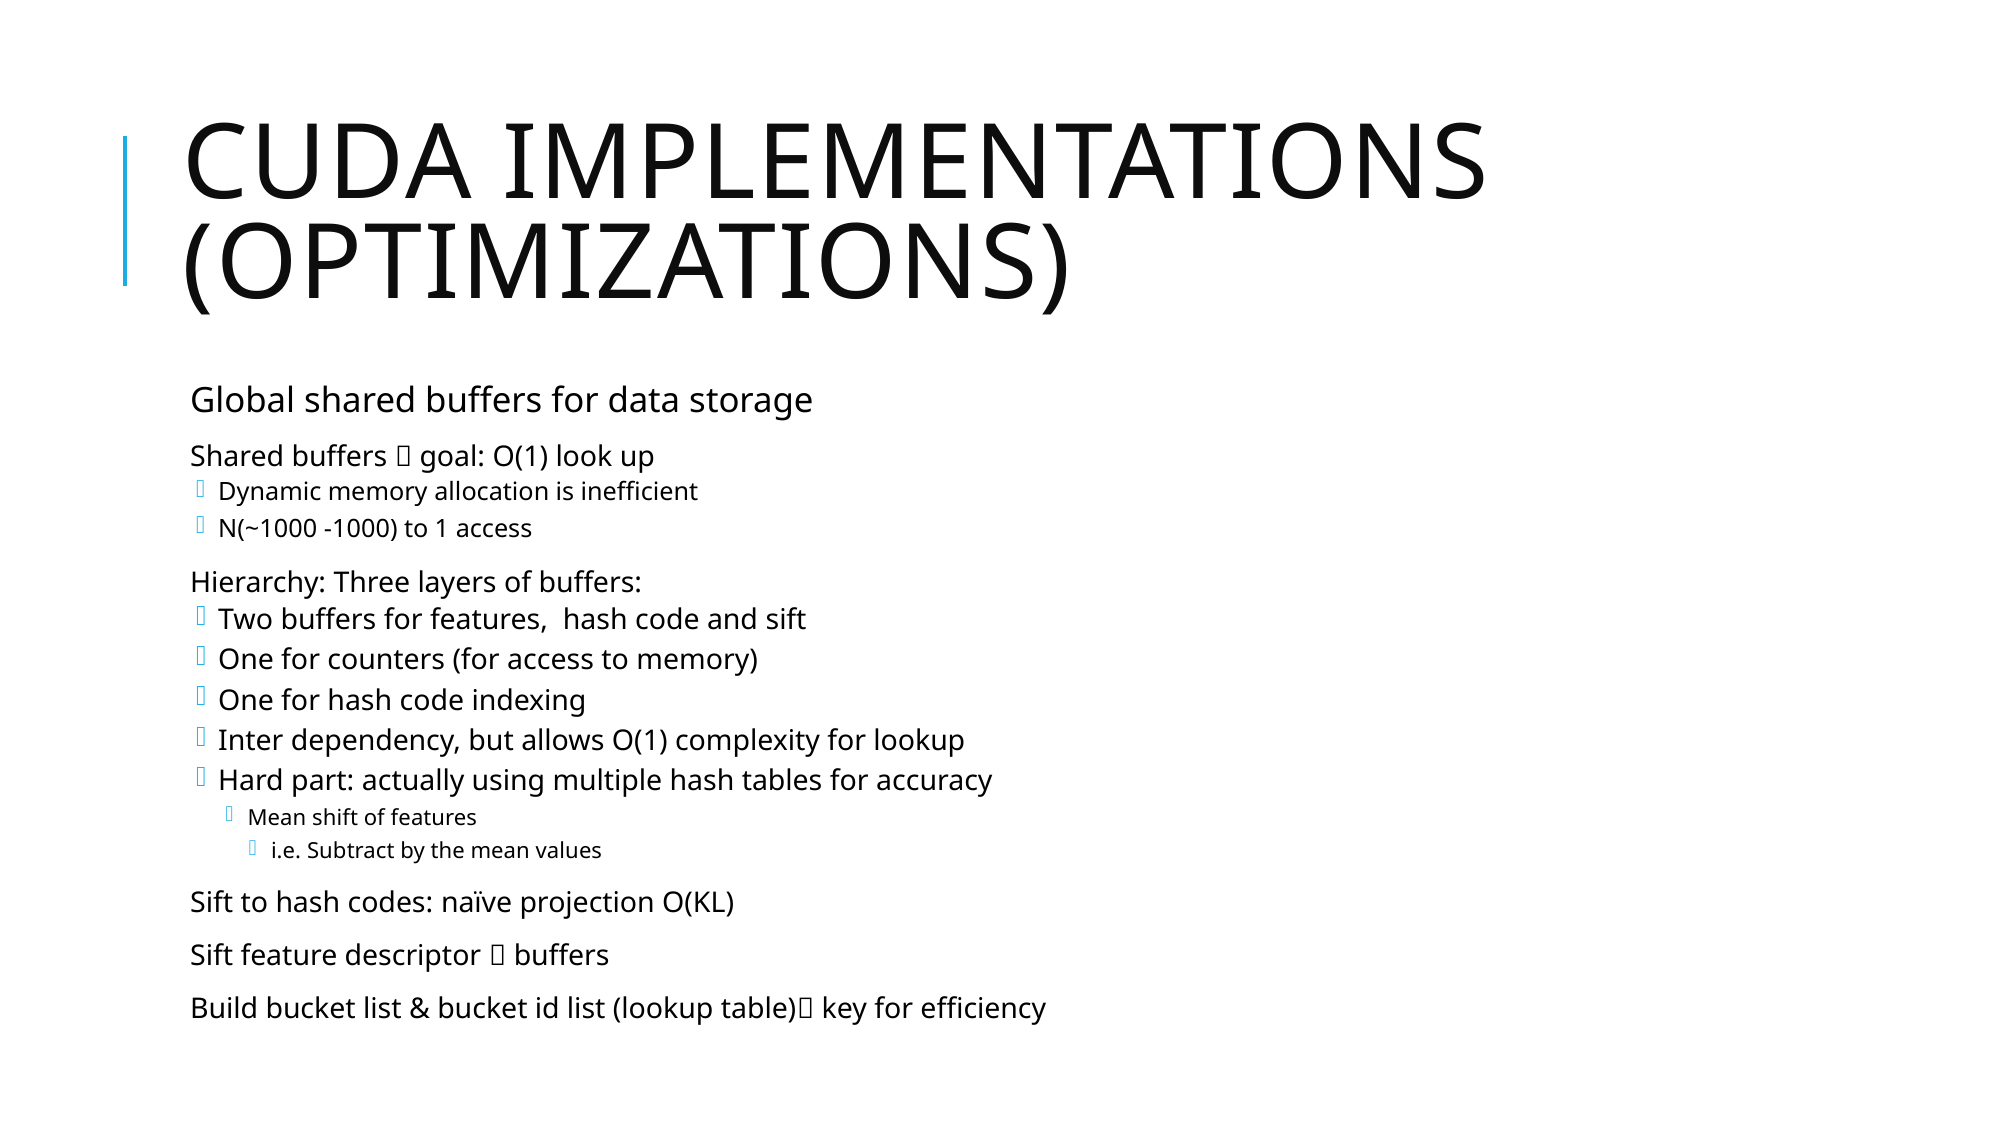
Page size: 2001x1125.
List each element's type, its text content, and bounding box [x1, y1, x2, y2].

list Global shared buffers for data storage Shared buffers  goal: O(1) look up Dynamic memory allocation is inefficient N(~1000 -1000) to 1 access Hierarchy: Three layers of buffers: Two buffers for features, hash code and sift One for counters (for access to memory) One for hash code indexing Inter dependency, but allows O(1) complexity for lookup Hard part: actually using multiple hash tables for accuracy Mean shift of features i.e. Subtract by the mean values Sift to hash codes: naïve projection O(KL) Sift feature descriptor  buffers Build bucket list & bucket id list (lookup table) key for efficiency [168, 375, 1763, 650]
text_box [32, 650, 1833, 1125]
title CUDA implementations (optimizations) [168, 96, 1763, 342]
